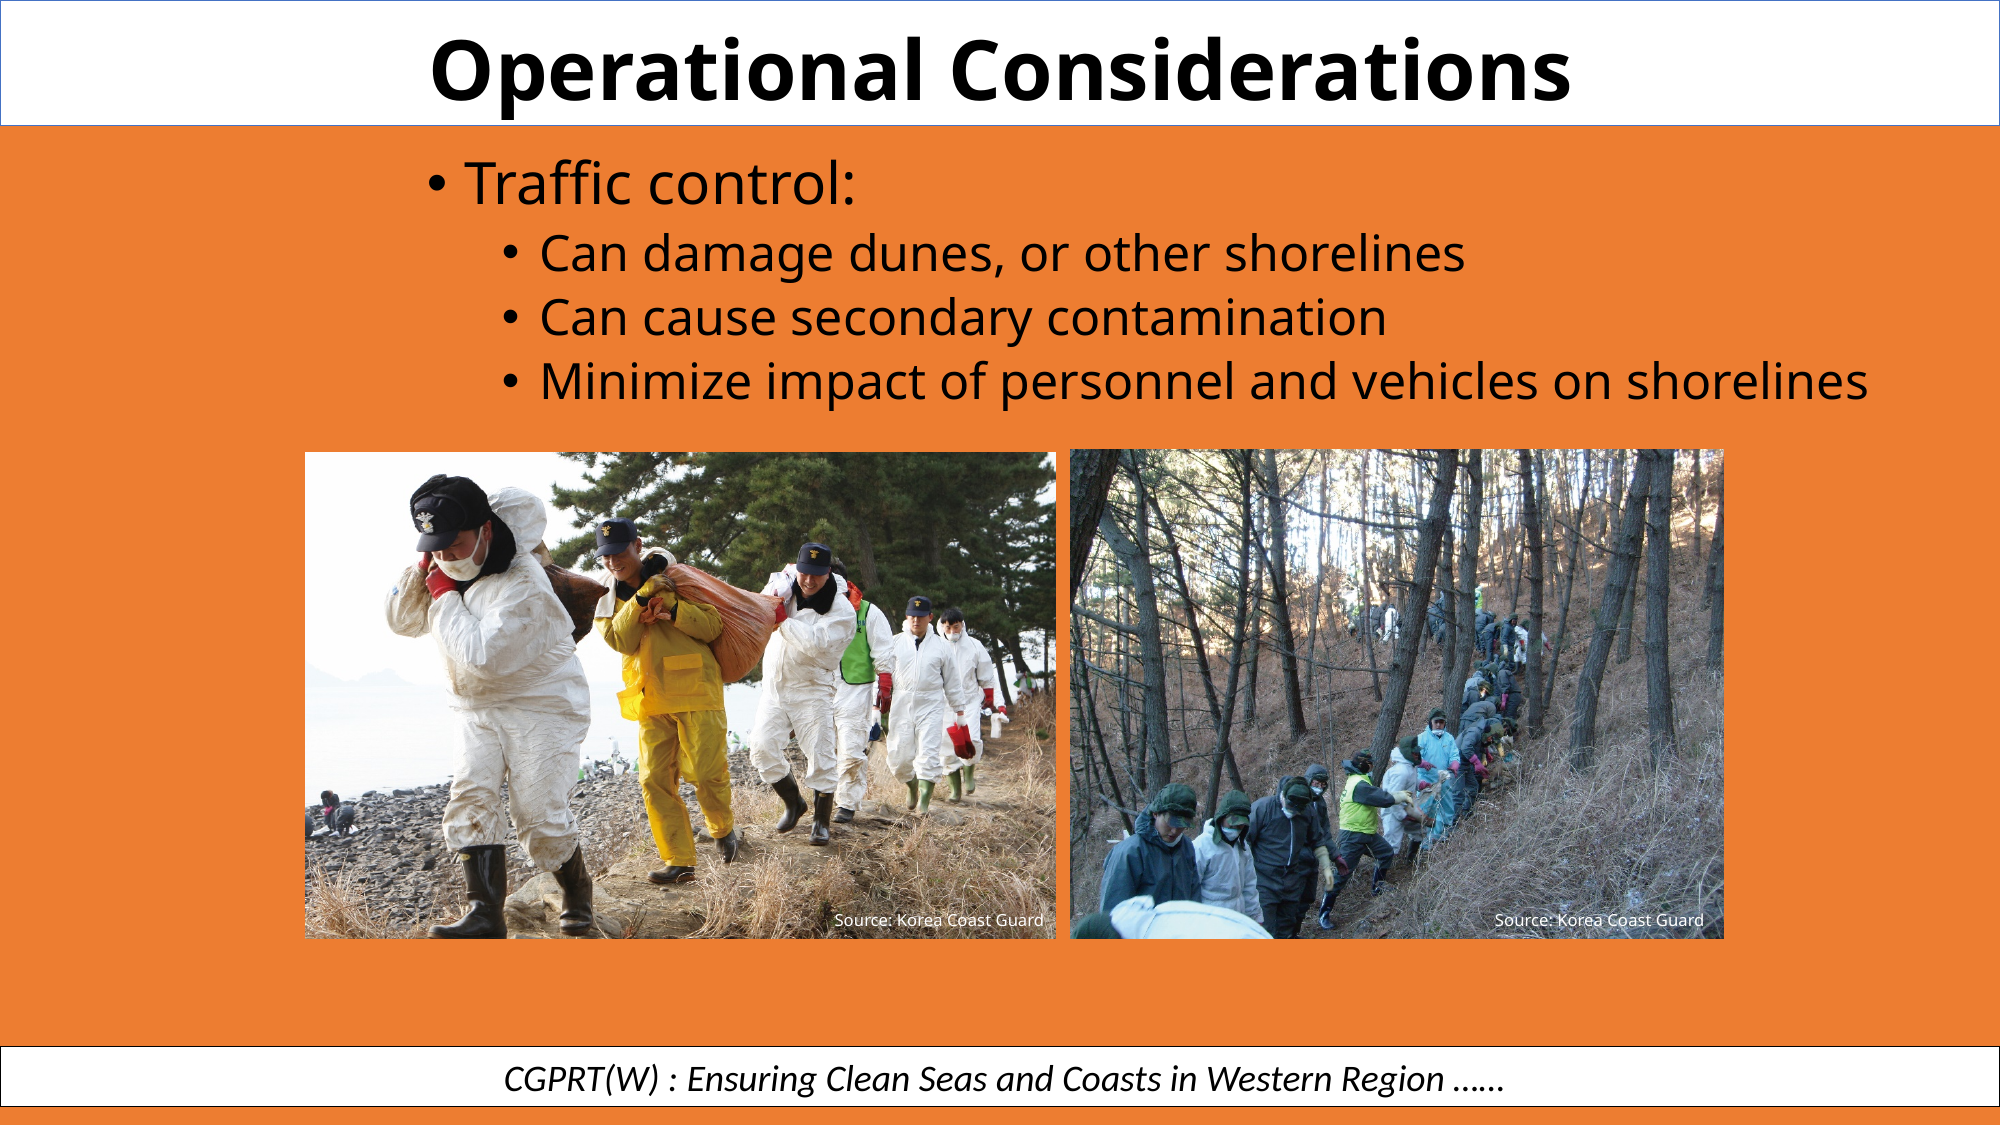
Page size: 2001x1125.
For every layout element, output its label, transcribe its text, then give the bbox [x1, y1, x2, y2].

text_box CGPRT(W) : Ensuring Clean Seas and Coasts in Western Region …… [0, 1046, 2000, 1107]
picture [305, 451, 1056, 939]
text_box Operational Considerations [75, 21, 1928, 114]
picture [1070, 449, 1724, 940]
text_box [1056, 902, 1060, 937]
text_box [0, 0, 2000, 126]
text_box Traffic control: Can damage dunes, or other shorelines Can cause secondary contamination Minimize impact of personnel and vehicles on shorelines [412, 147, 1913, 1004]
